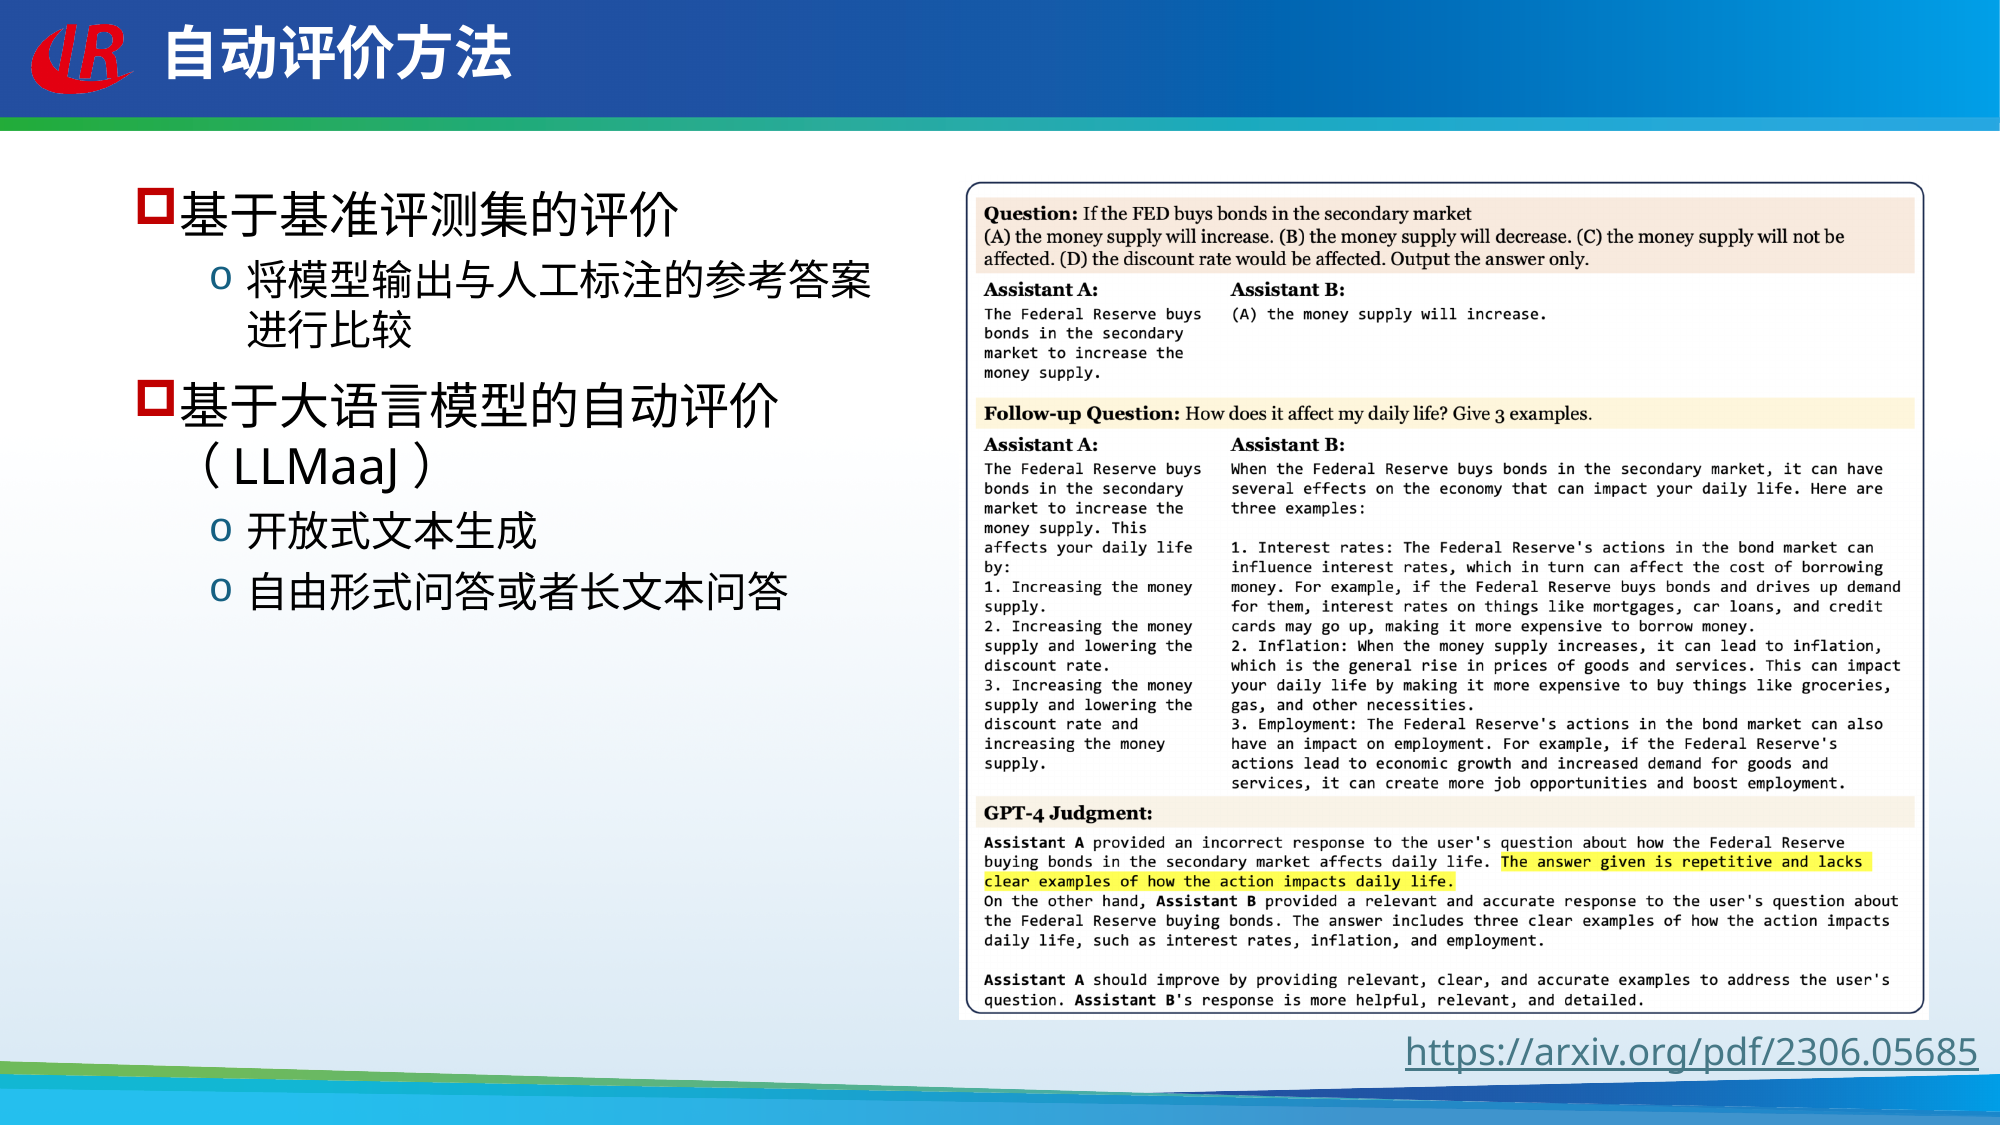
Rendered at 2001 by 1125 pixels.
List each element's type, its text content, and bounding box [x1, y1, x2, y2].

picture [0, 1061, 2000, 1125]
picture [0, 0, 2000, 131]
list 基于基准评测集的评价 将模型输出与人工标注的参考答案进行比较 基于大语言模型的自动评价（LLMaaJ） 开放式文本生成 自由形式问答或者长文本问答 [118, 175, 927, 1047]
text_box https://arxiv.org/pdf/2306.05685 [1389, 1020, 2000, 1087]
picture [958, 175, 1930, 1021]
title 自动评价方法 [145, 16, 1035, 96]
